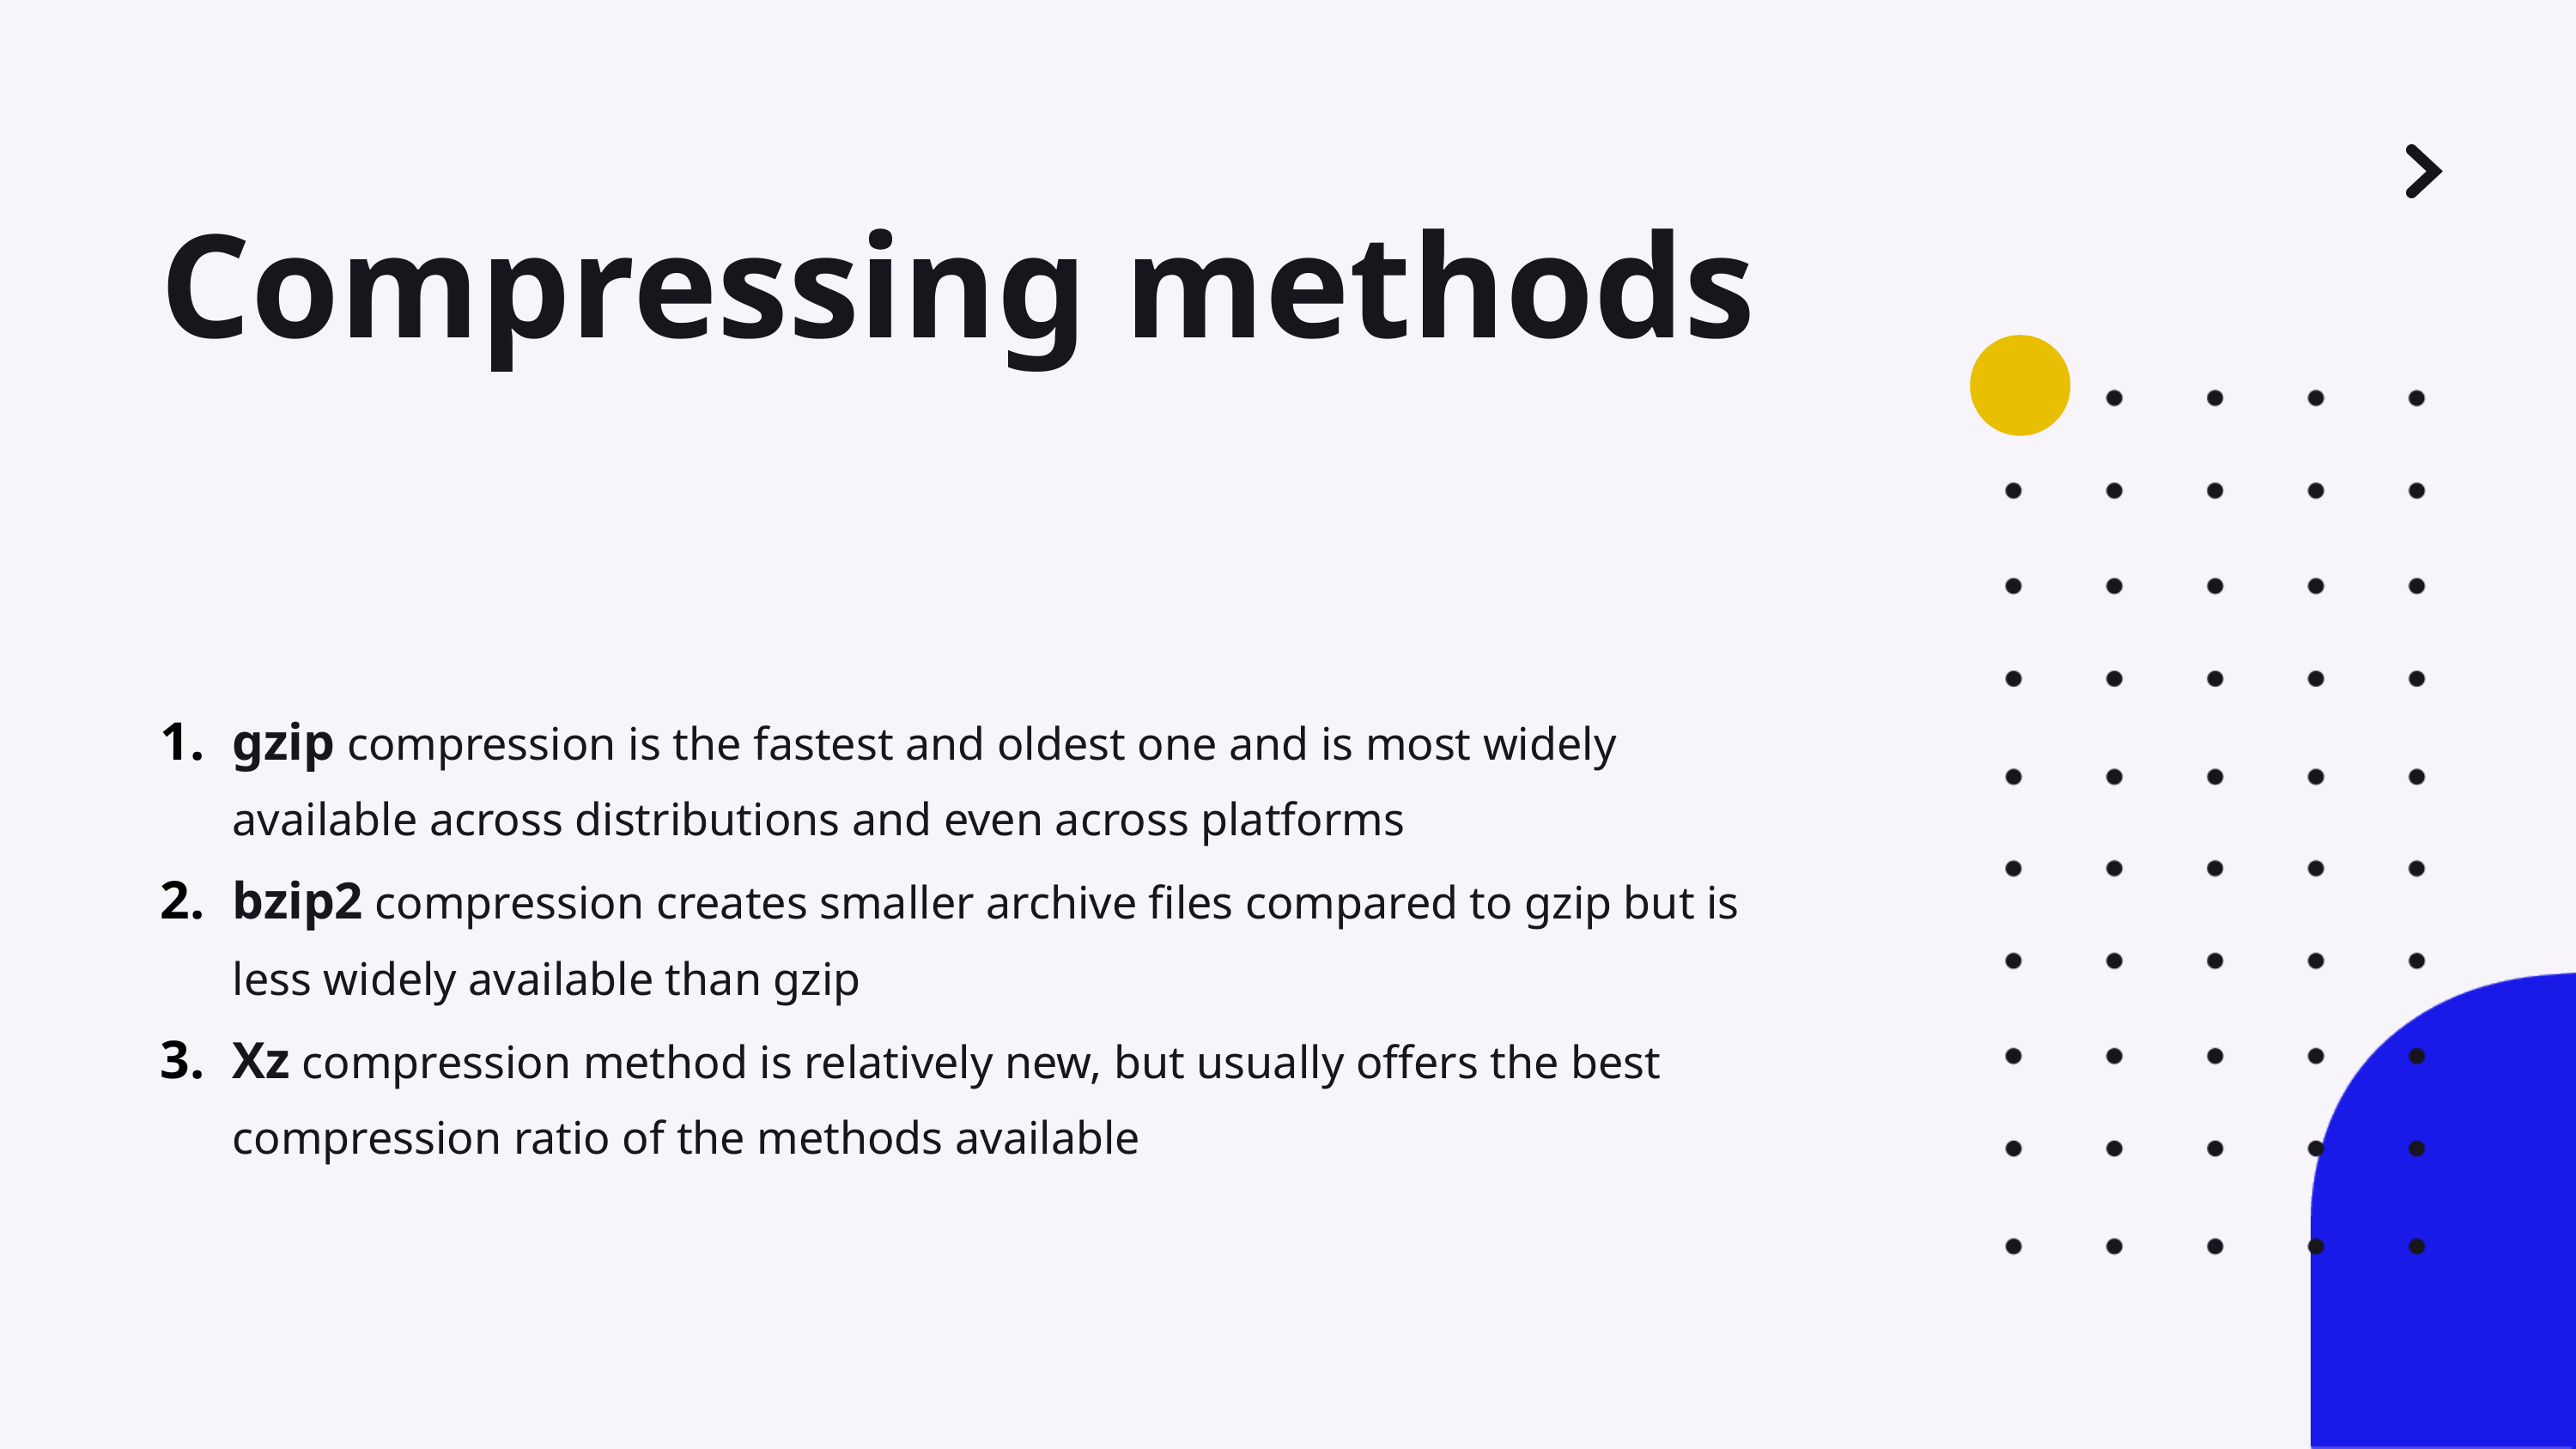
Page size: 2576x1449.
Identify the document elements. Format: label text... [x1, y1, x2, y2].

text_box gzip compression is the fastest and oldest one and is most widely available across distributions and even across platforms bzip2 compression creates smaller archive files compared to gzip but is less widely available than gzip Xz compression method is relatively new, but usually offers the best compression ratio of the methods available [160, 685, 1793, 1206]
picture [2406, 144, 2443, 198]
text_box [1970, 335, 2071, 427]
text_box Compressing methods [160, 161, 1793, 367]
picture [1995, 854, 2576, 1449]
picture [1995, 384, 2432, 791]
